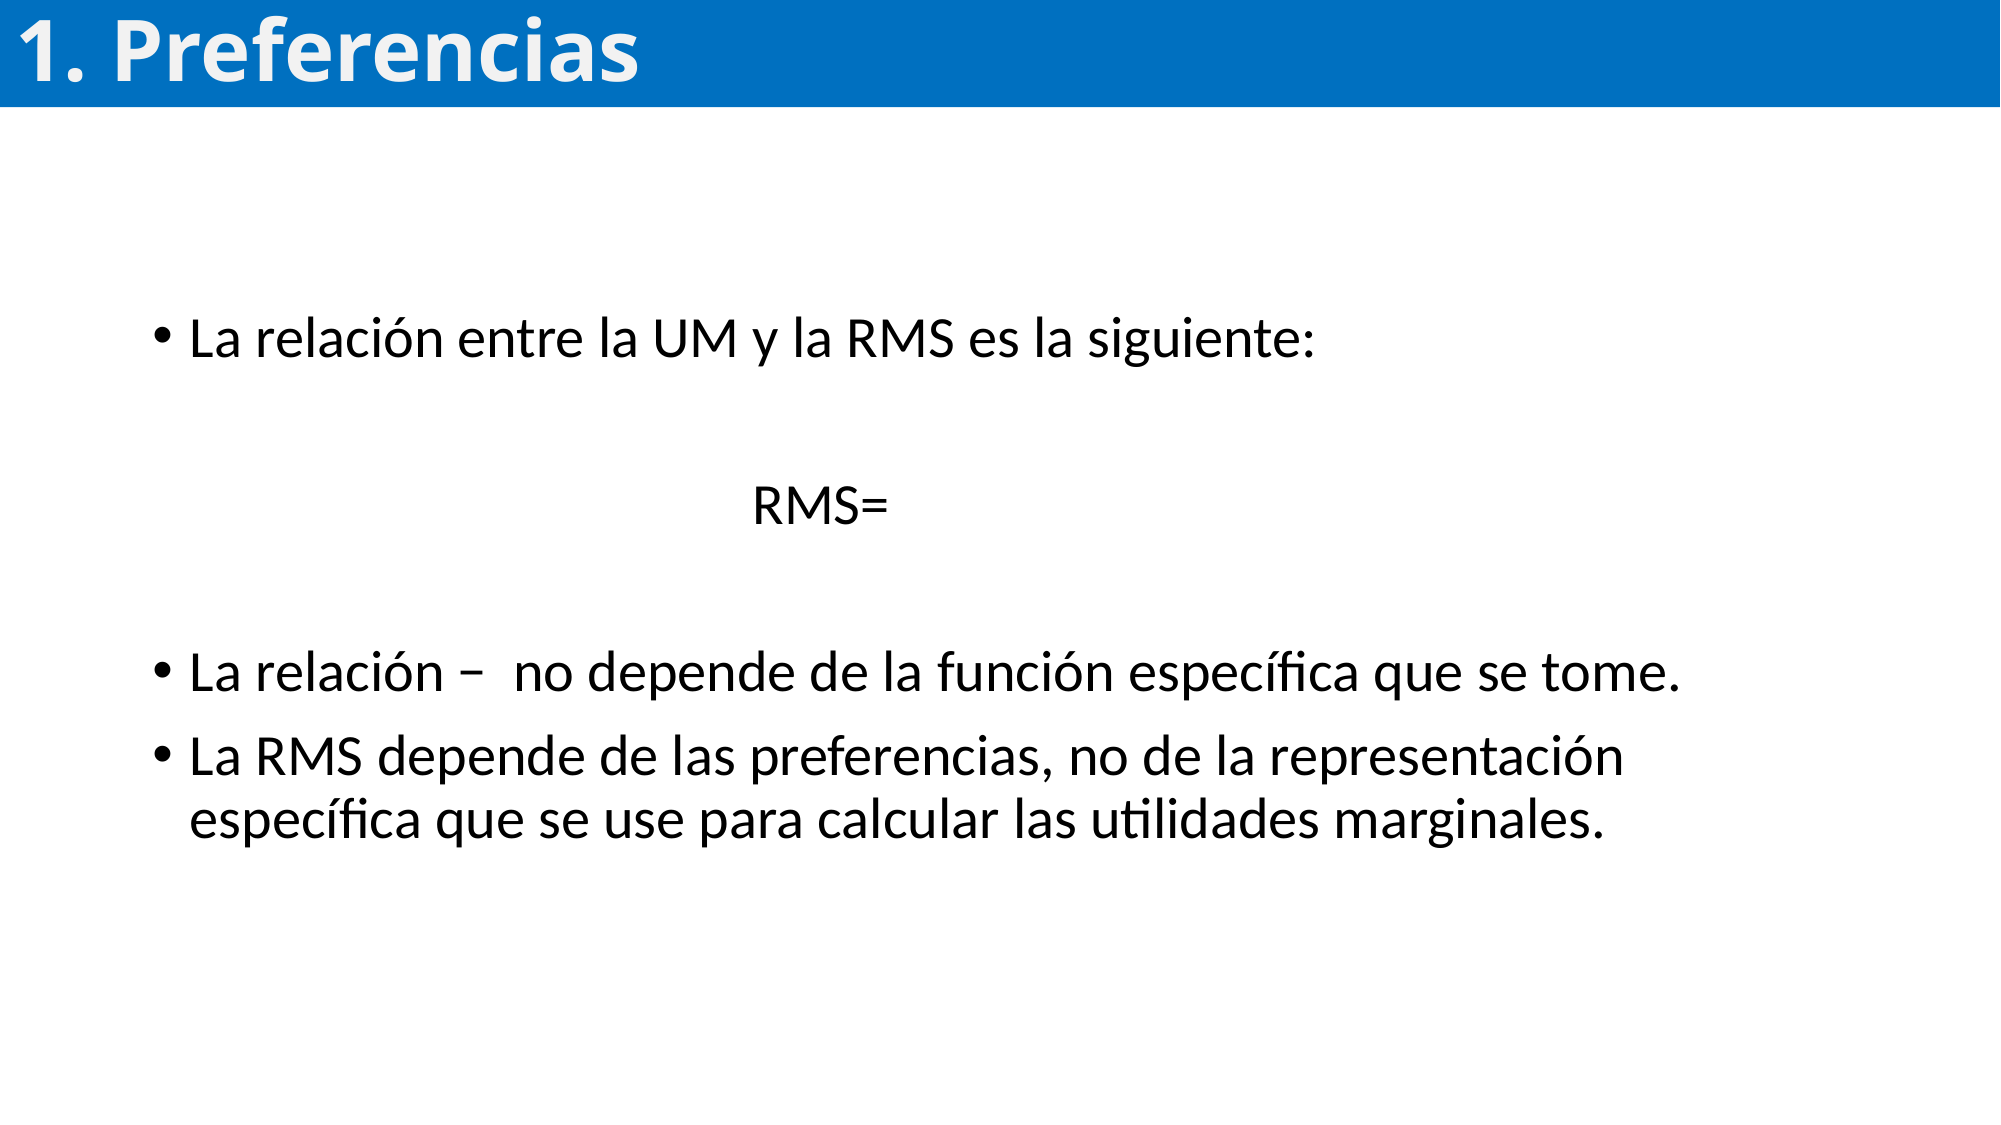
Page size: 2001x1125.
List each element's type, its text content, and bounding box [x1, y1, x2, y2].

title 1. Preferencias [0, 0, 2000, 108]
